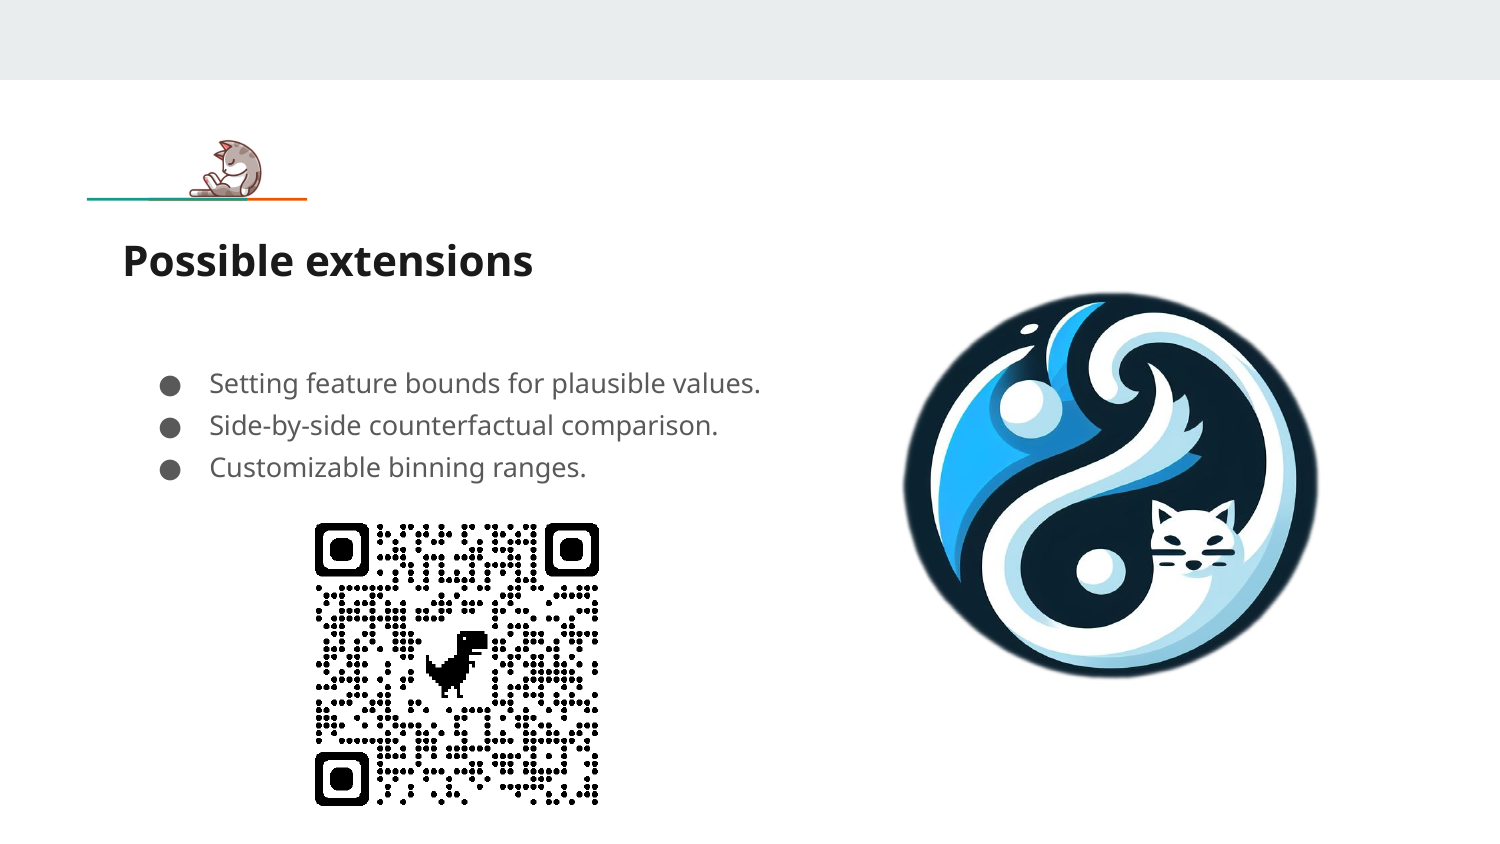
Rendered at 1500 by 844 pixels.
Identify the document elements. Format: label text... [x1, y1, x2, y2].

picture [179, 130, 270, 208]
list Setting feature bounds for plausible values. Side-by-side counterfactual comparison. Customizable binning ranges. [119, 344, 794, 716]
picture [284, 491, 629, 837]
picture [864, 271, 1353, 713]
title Possible extensions [107, 216, 1369, 305]
